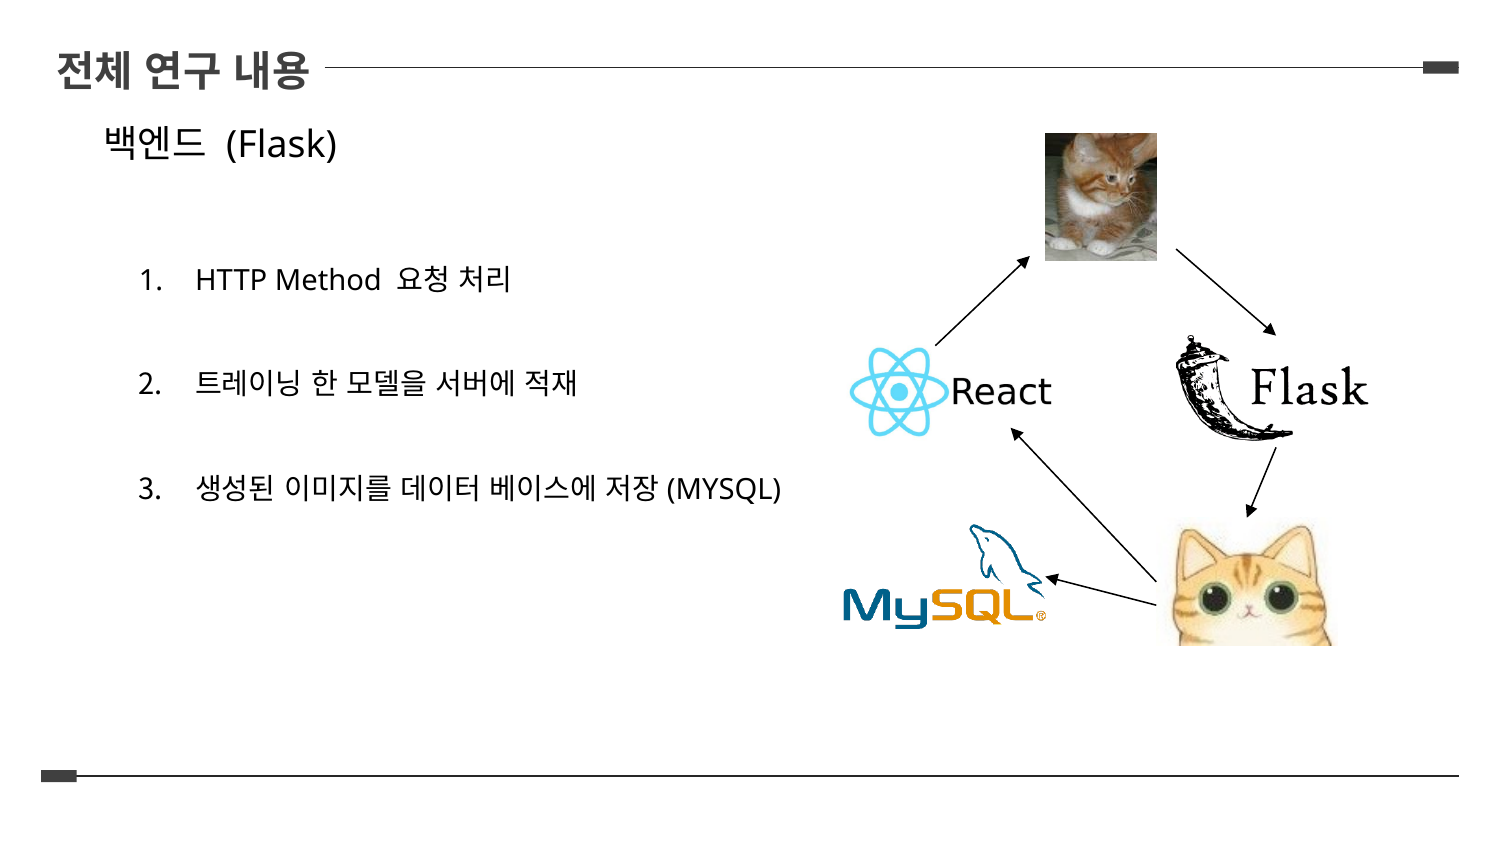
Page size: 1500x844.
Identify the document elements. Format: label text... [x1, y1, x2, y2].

text_box [1421, 59, 1461, 76]
picture [832, 334, 1073, 447]
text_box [1045, 576, 1157, 606]
picture [978, 524, 1010, 542]
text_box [935, 255, 1031, 346]
picture [1175, 335, 1377, 448]
text_box 전체 연구 내용 [41, 37, 768, 103]
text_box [1175, 248, 1277, 336]
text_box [1010, 427, 1157, 583]
text_box [39, 768, 79, 778]
text_box HTTP Method 요청 처리 트레이닝 한 모델을 서버에 적재 생성된 이미지를 데이터 베이스에 저장(MYSQL) [123, 253, 855, 618]
picture [1155, 517, 1338, 647]
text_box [1246, 447, 1277, 518]
text_box [75, 101, 1425, 755]
picture [843, 524, 1046, 630]
picture [1045, 132, 1157, 261]
text_box 백엔드 (Flask) [88, 112, 479, 172]
